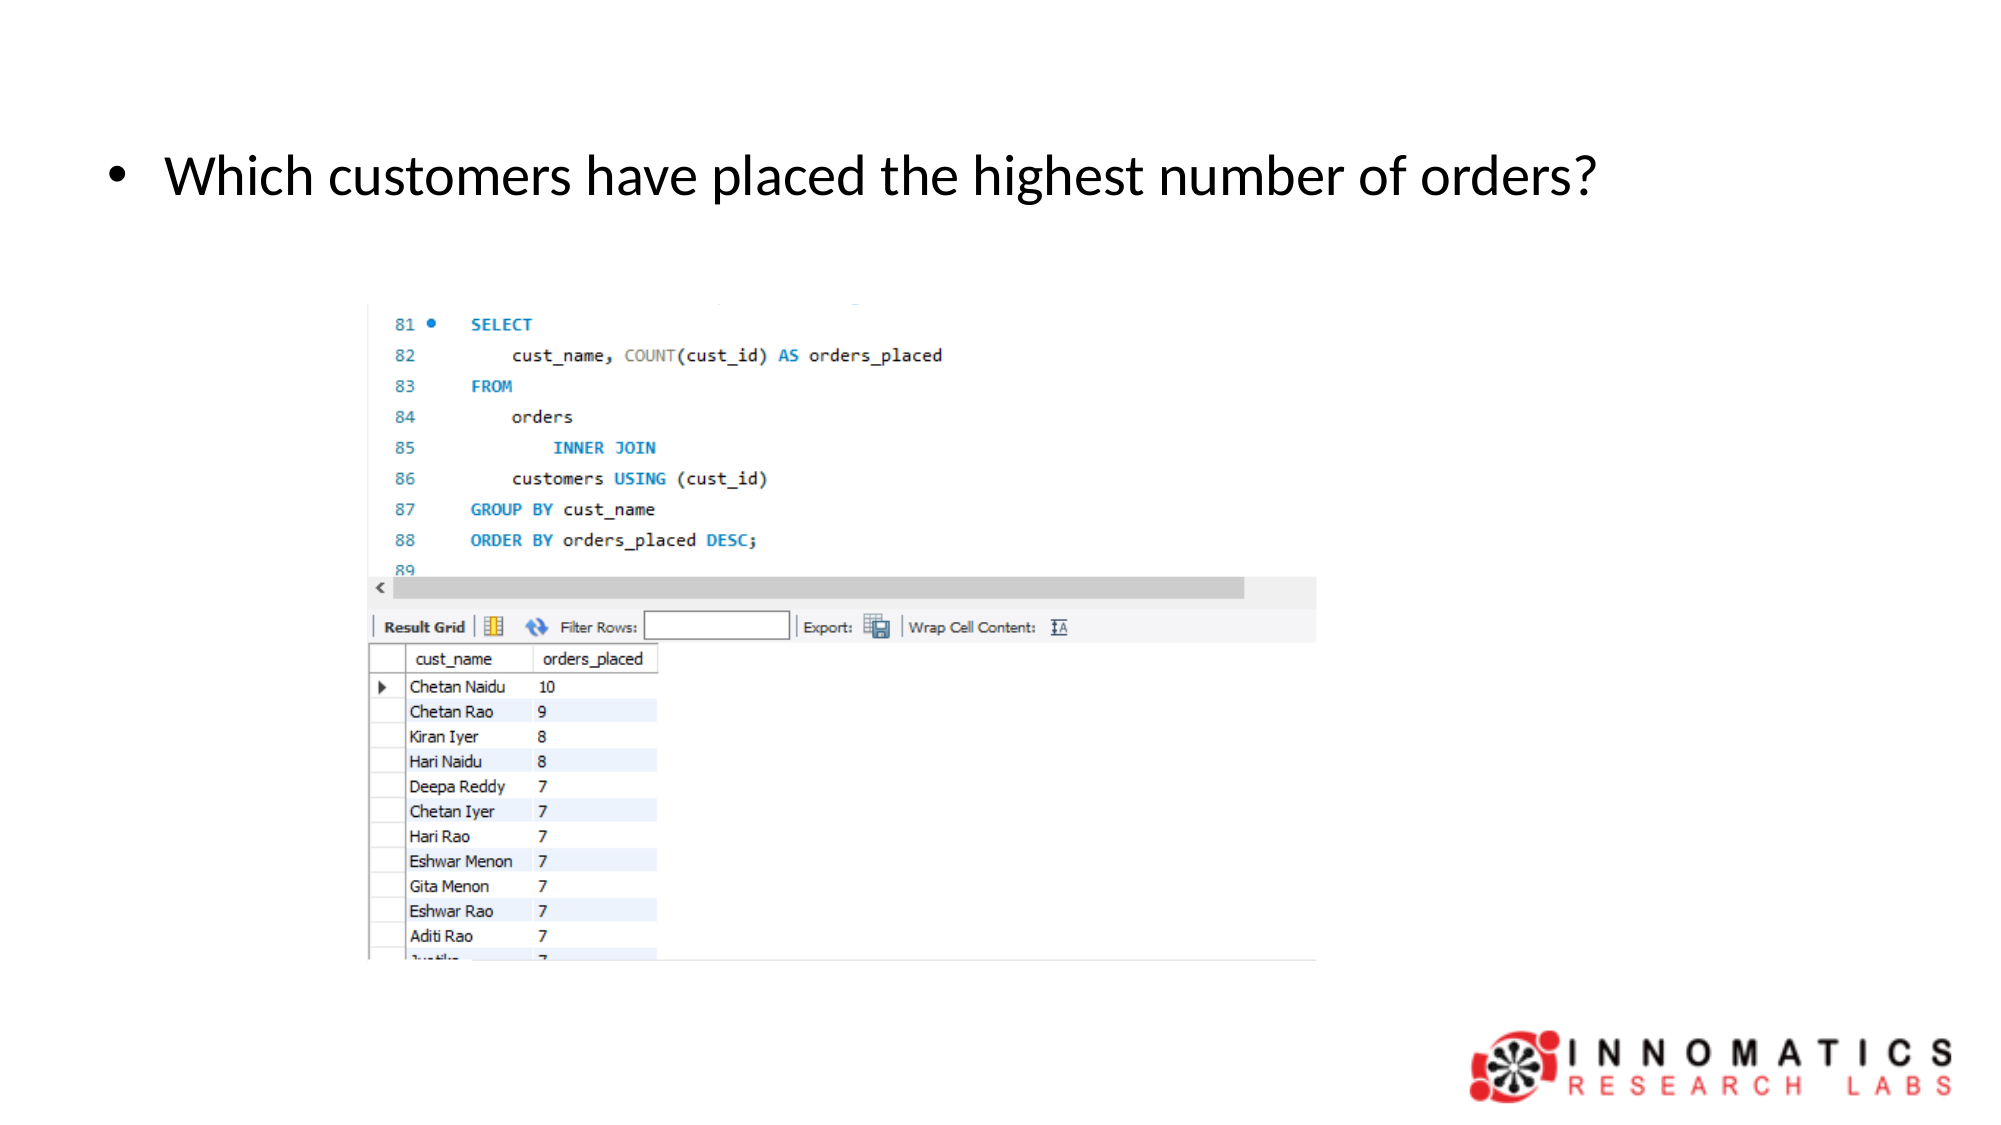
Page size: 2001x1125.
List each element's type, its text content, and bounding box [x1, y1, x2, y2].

picture [366, 304, 1317, 962]
picture [1445, 1014, 1975, 1125]
list Which customers have placed the highest number of orders? [74, 46, 1863, 1014]
